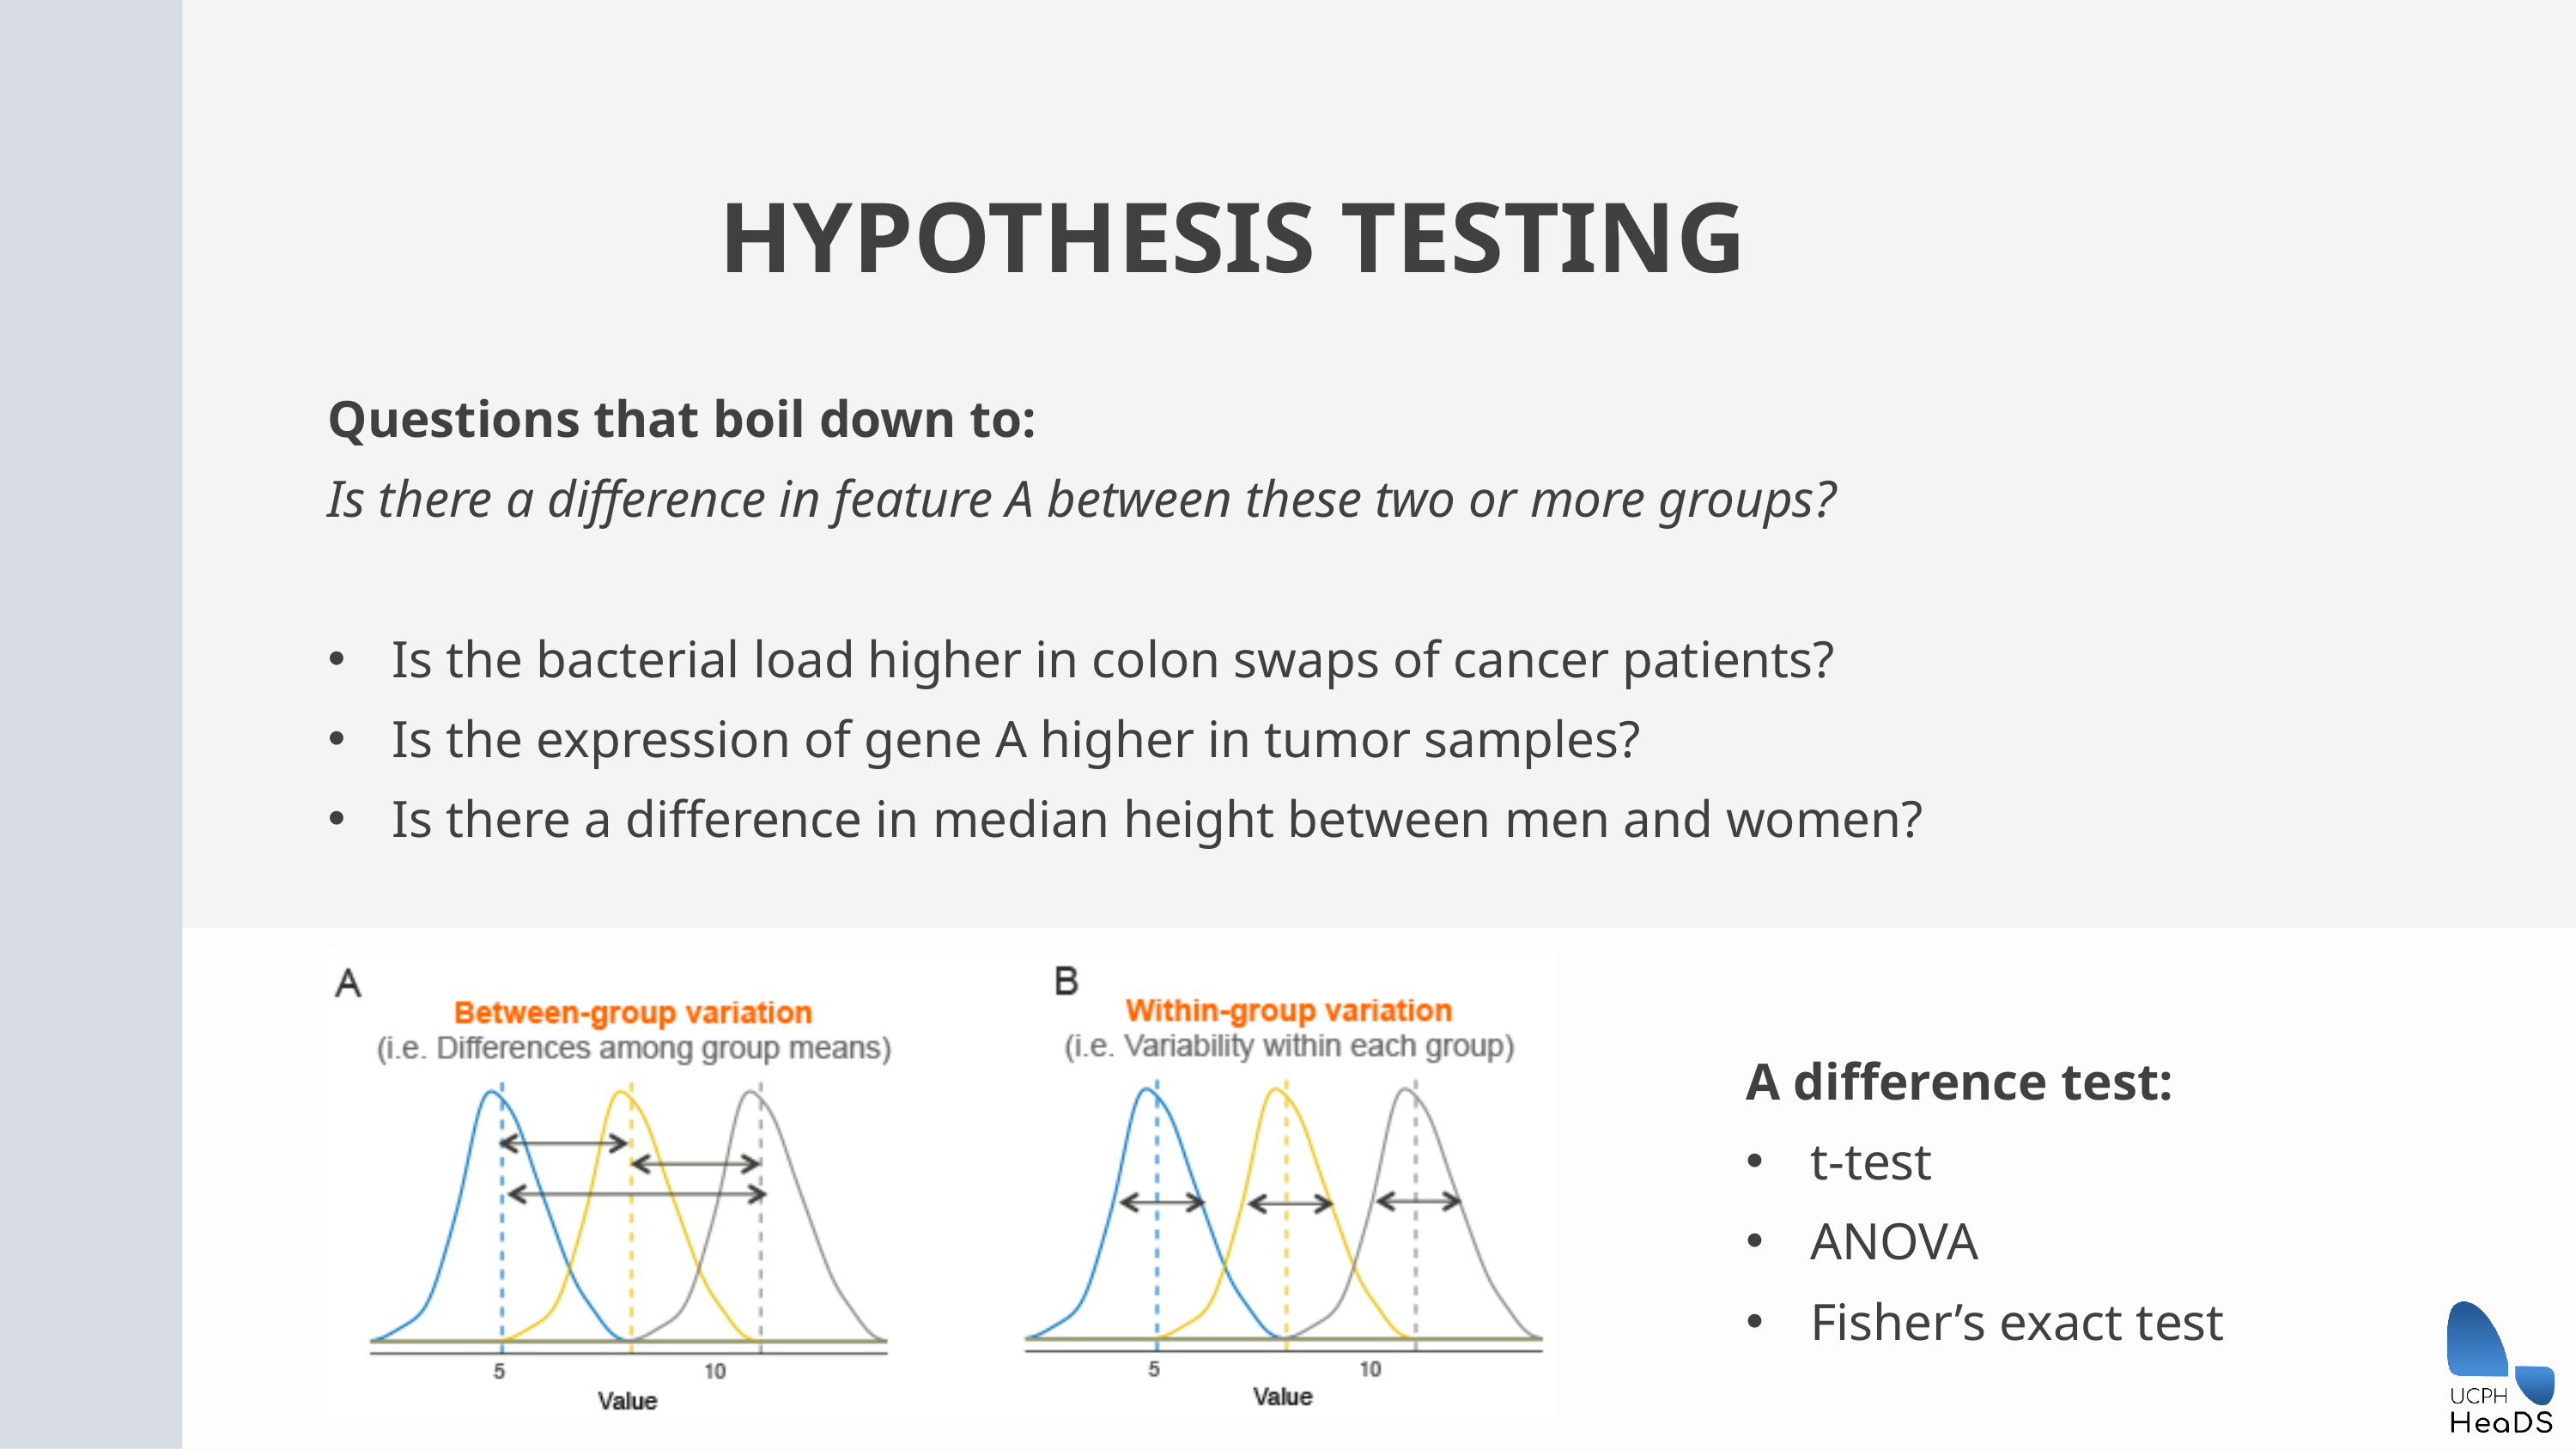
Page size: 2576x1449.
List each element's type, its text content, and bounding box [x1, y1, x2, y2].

picture [327, 949, 1557, 1423]
text_box Questions that boil down to: Is there a difference in feature A between these two or more groups? Is the bacterial load higher in colon swaps of cancer patients? Is the expression of gene A higher in tumor samples? Is there a difference in median height between men and women? [327, 367, 2394, 928]
text_box [182, 928, 2576, 1449]
text_box A difference test: t-test ANOVA Fisher’s exact test [1746, 1029, 2315, 1350]
text_box HYPOTHESIS TESTING [719, 152, 1857, 292]
text_box [0, 0, 183, 1449]
picture [2446, 1301, 2555, 1433]
